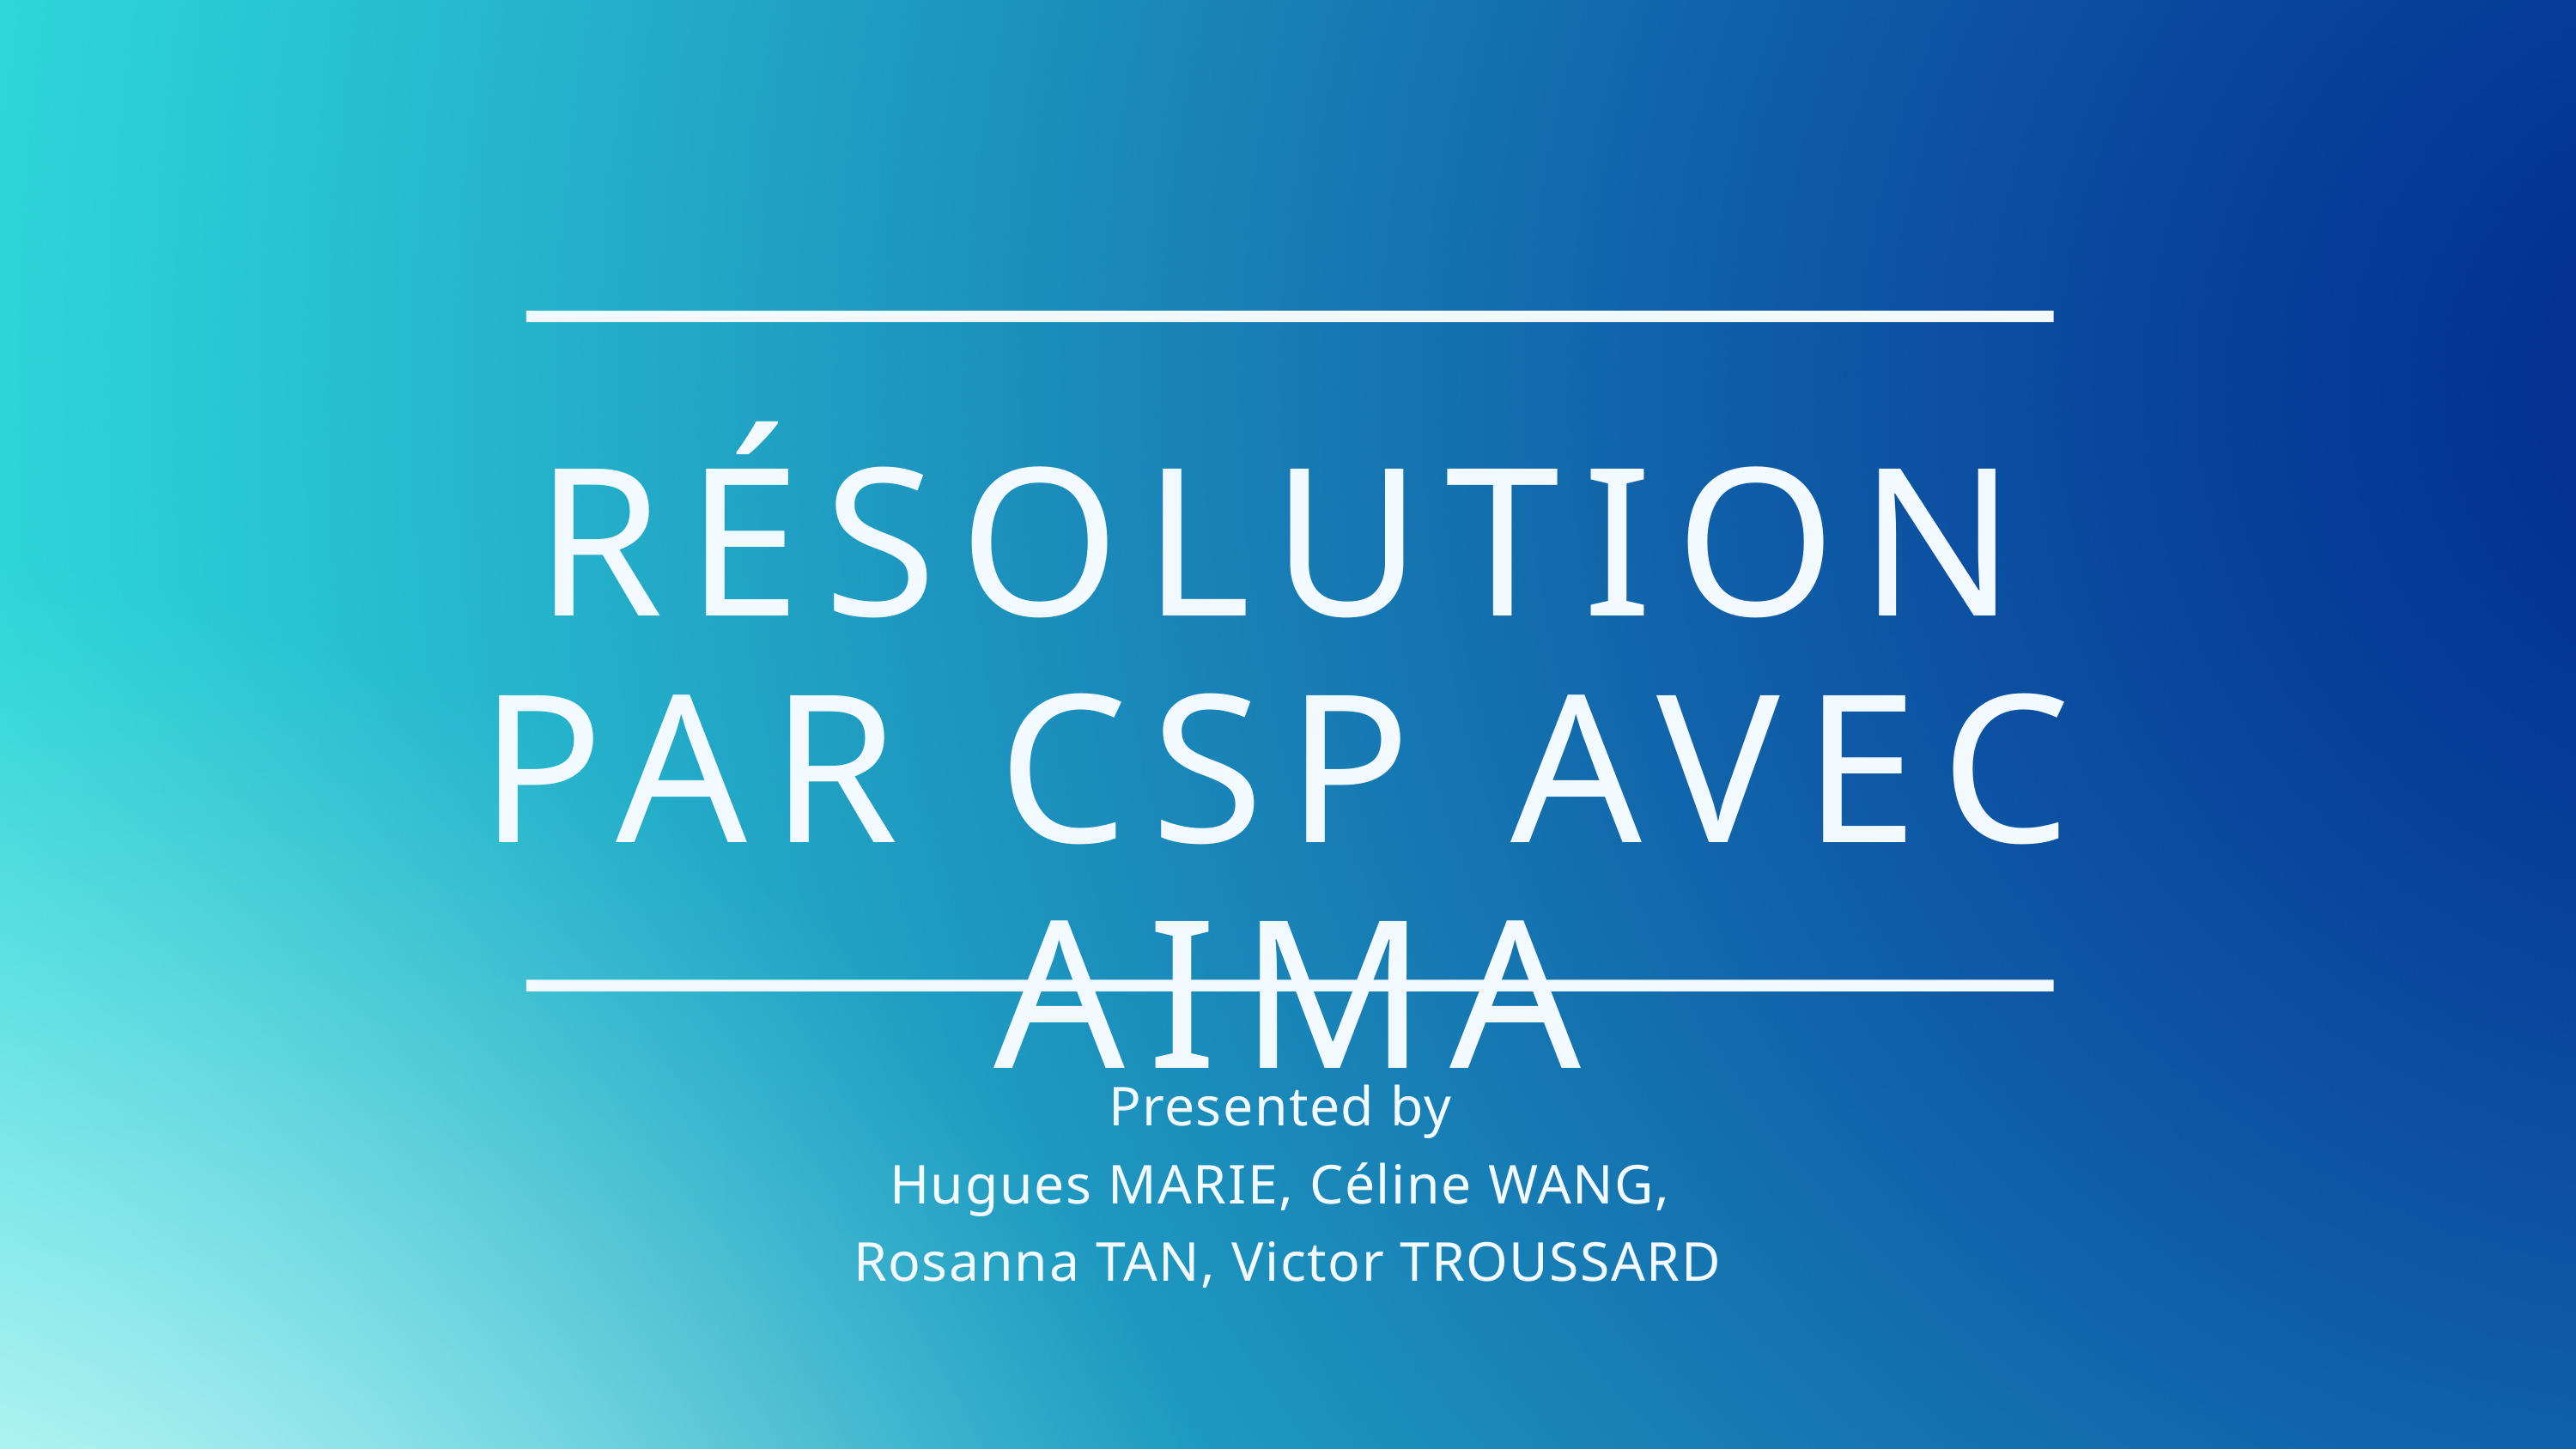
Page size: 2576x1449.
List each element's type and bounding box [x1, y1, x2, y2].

picture [0, 0, 2576, 1449]
text_box [366, 161, 2209, 1288]
